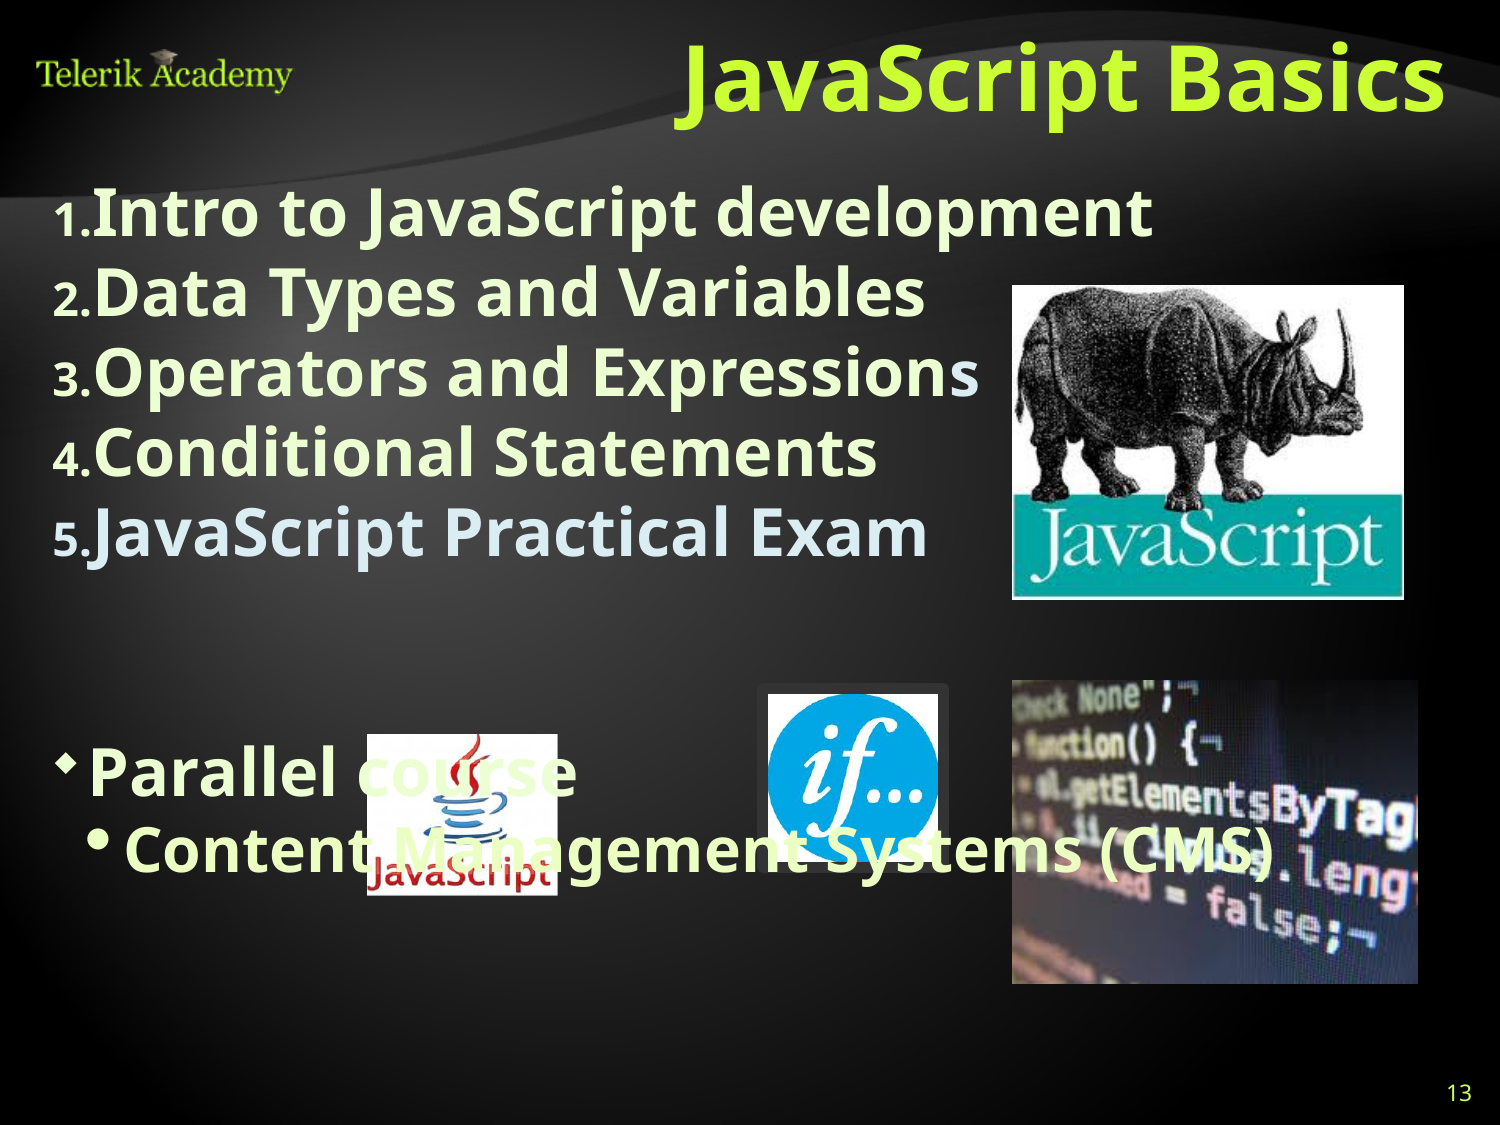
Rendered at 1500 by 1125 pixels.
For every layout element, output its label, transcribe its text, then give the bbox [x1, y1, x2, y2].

text_box JavaScript Basics [299, 12, 1463, 150]
text_box <number> [1412, 1074, 1488, 1113]
text_box Intro to JavaScript development Data Types and Variables Operators and Expressions Conditional Statements JavaScript Practical Exam Parallel course Content Management Systems (CMS) [37, 162, 1463, 1063]
picture [0, 0, 1500, 1125]
